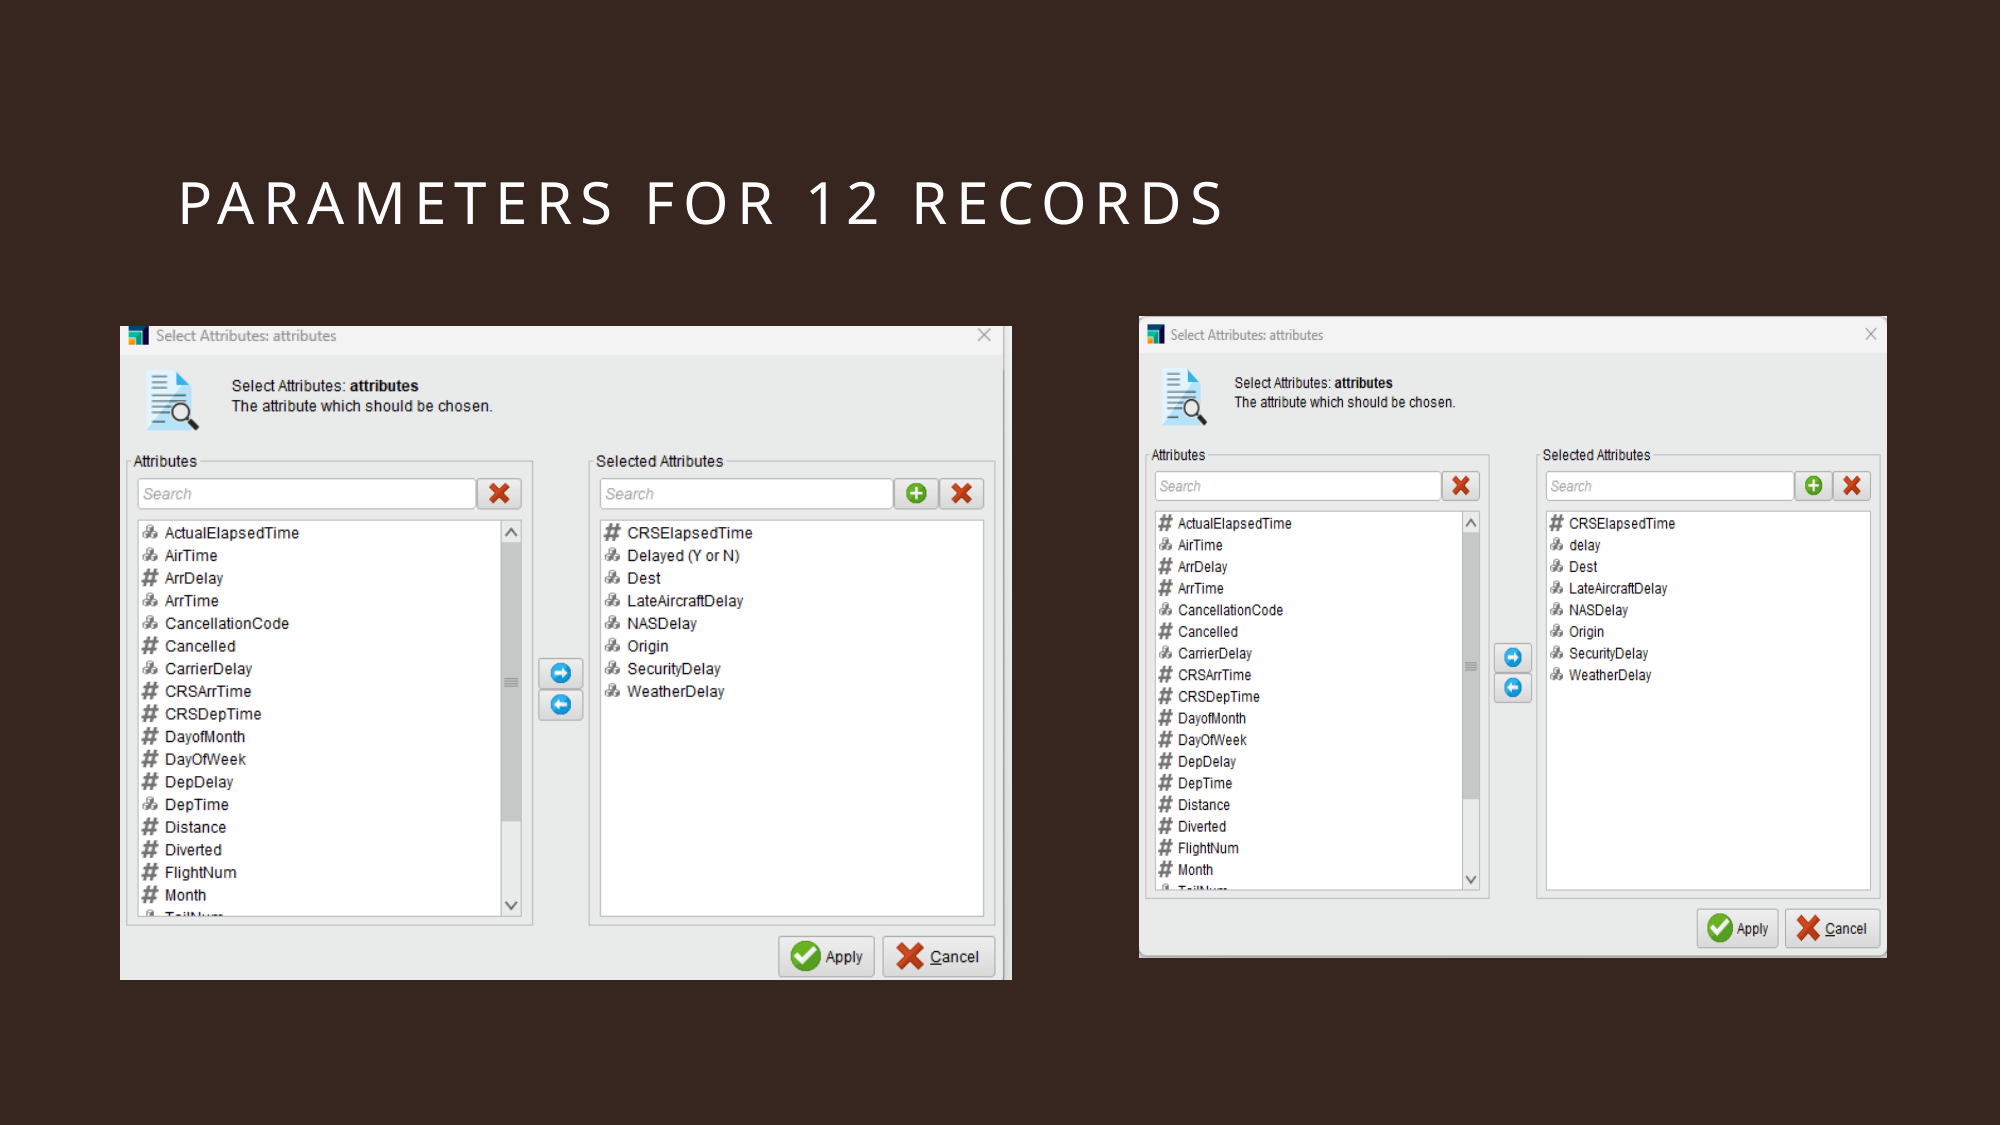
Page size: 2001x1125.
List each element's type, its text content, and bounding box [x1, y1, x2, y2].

picture [1139, 316, 1887, 958]
title PARAMETERS FOR 12 RECORDS [177, 165, 1822, 274]
picture [119, 326, 1012, 980]
